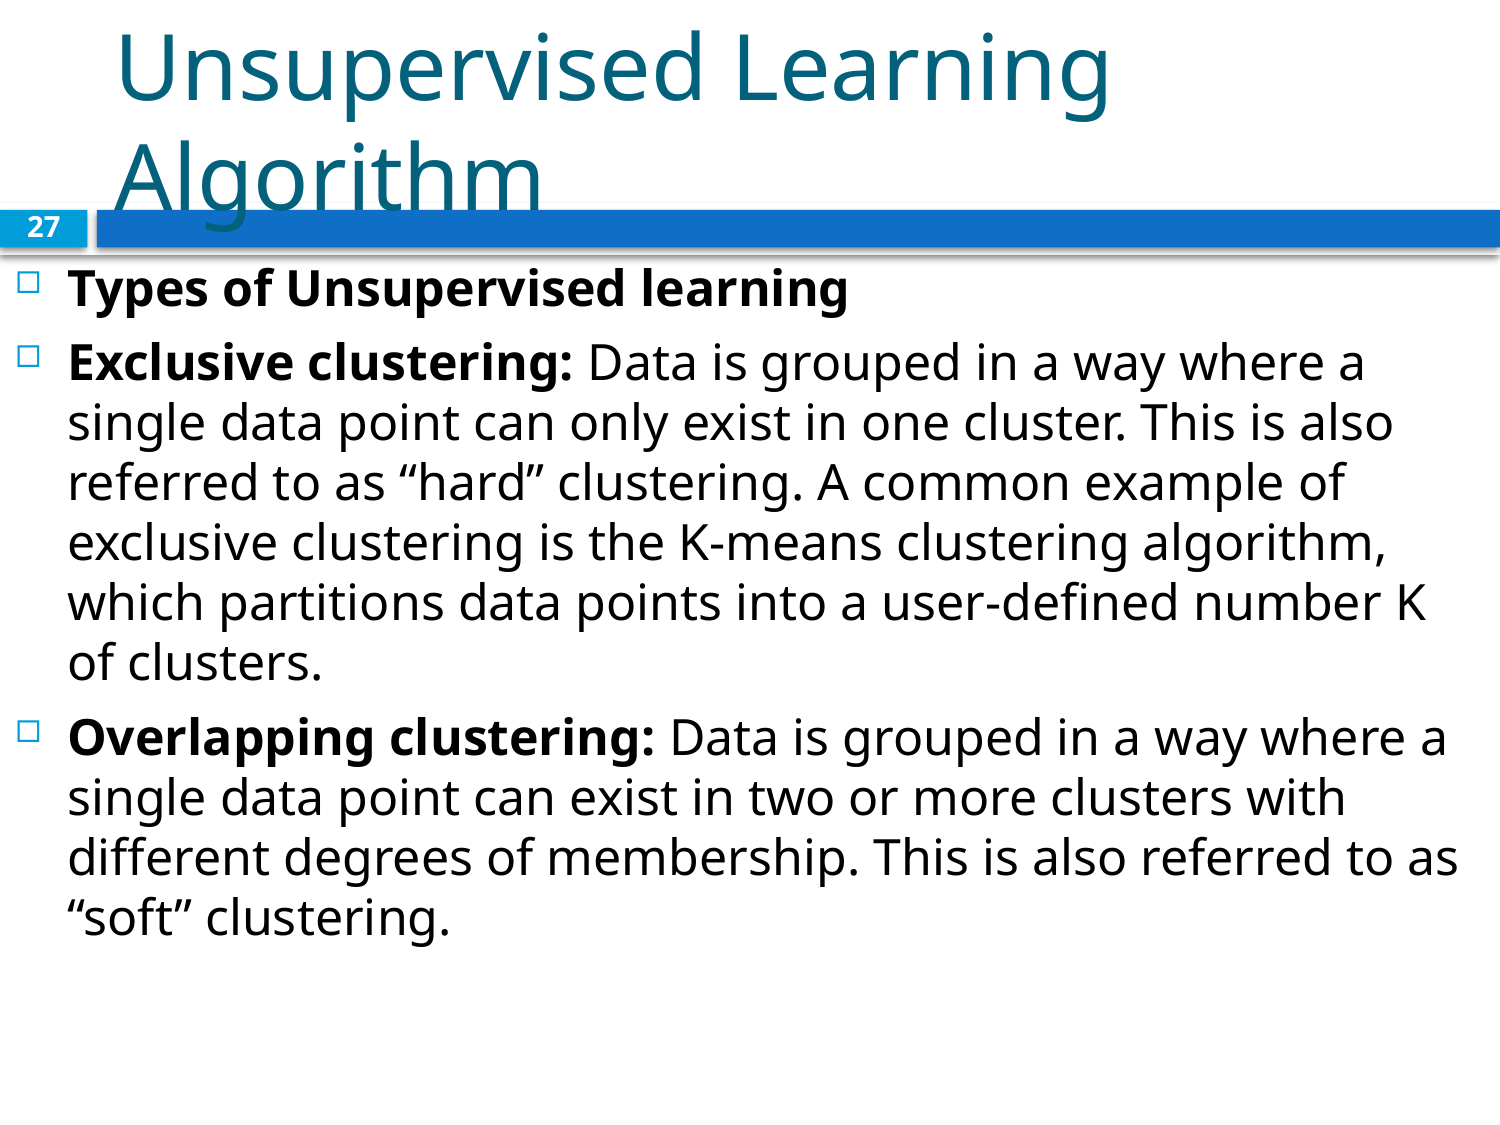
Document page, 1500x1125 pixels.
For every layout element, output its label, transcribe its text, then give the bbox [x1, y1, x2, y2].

slide_number 27 [0, 208, 88, 249]
list Types of Unsupervised learning Exclusive clustering: Data is grouped in a way where a single data point can only exist in one cluster. This is also referred to as “hard” clustering. A common example of exclusive clustering is the K-means clustering algorithm, which partitions data points into a user-defined number K of clusters. Overlapping clustering: Data is grouped in a way where a single data point can exist in two or more clusters with different degrees of membership. This is also referred to as “soft” clustering. [0, 248, 1500, 1125]
title Unsupervised Learning Algorithm [99, 37, 1438, 201]
